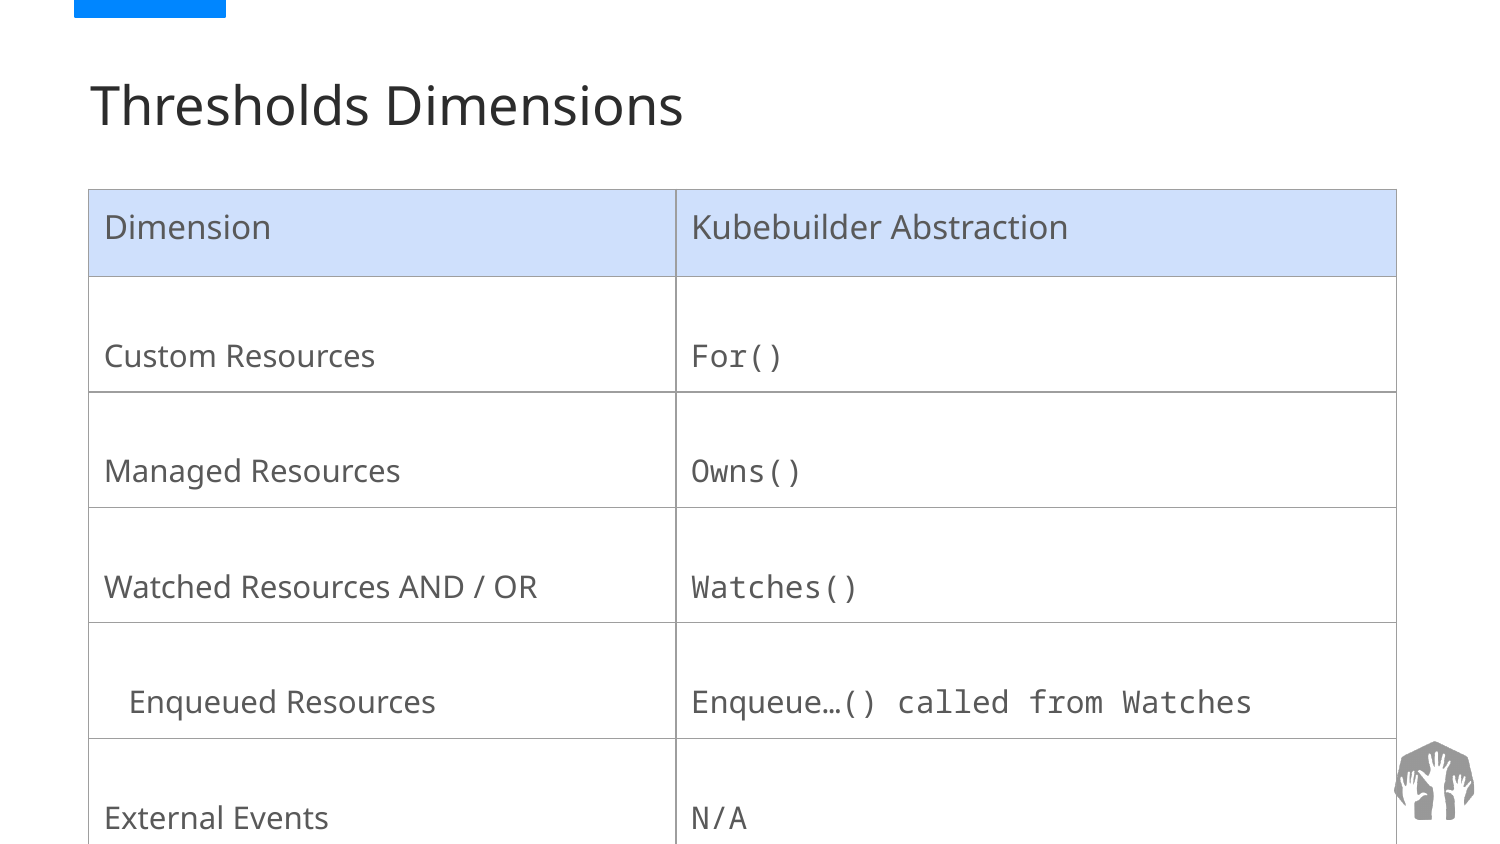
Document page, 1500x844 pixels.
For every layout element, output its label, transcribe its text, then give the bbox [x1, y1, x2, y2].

table_cell Custom Resources [89, 277, 675, 391]
picture [1397, 741, 1475, 820]
table_cell Owns() [677, 393, 1396, 507]
table_header Dimension [89, 190, 675, 276]
table_cell External Events [89, 739, 675, 844]
table_cell Watched Resources AND / OR [89, 508, 675, 622]
table_cell Enqueue…() called from Watches [677, 623, 1396, 738]
table_cell Managed Resources [89, 393, 675, 507]
table_cell Enqueued Resources [89, 623, 675, 738]
table_header Kubebuilder Abstraction [677, 190, 1396, 276]
table_cell Watches() [677, 508, 1396, 622]
title Thresholds Dimensions [75, 56, 1423, 166]
table_cell N/A [677, 739, 1396, 844]
table_cell For() [677, 277, 1396, 391]
